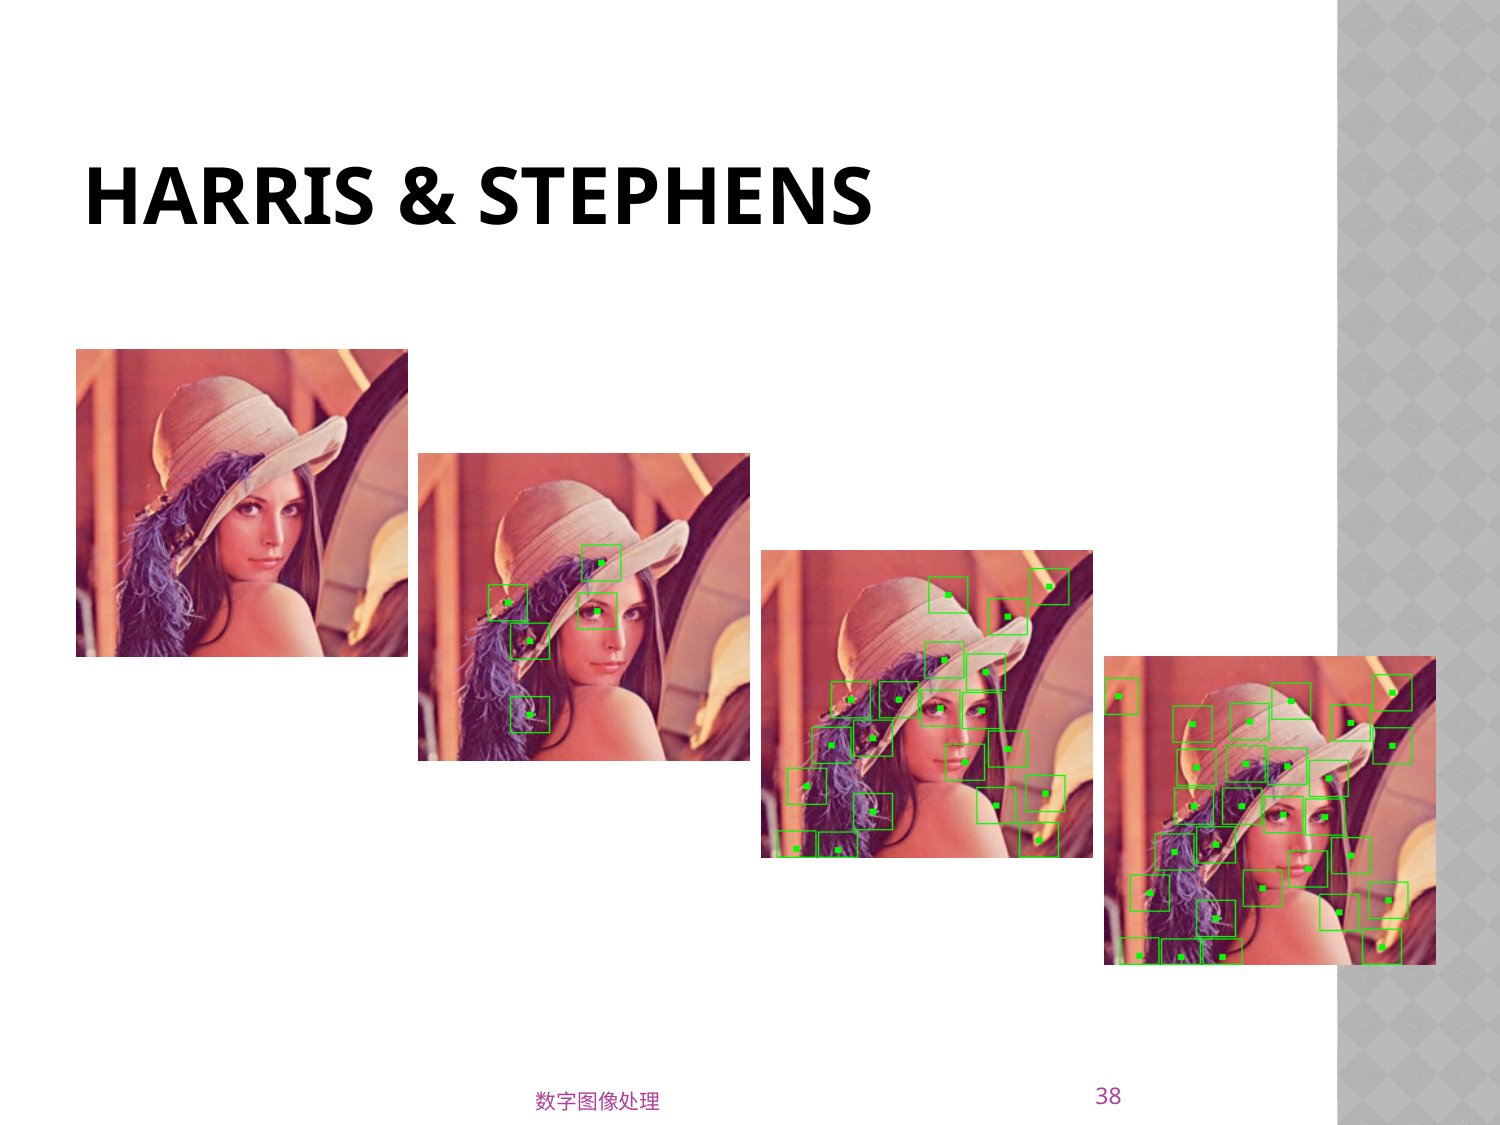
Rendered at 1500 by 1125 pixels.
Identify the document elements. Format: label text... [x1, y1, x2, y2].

picture [76, 349, 408, 658]
picture [761, 550, 1093, 859]
picture [1103, 656, 1436, 965]
footer 数字图像处理 [75, 1075, 675, 1114]
title Harris & Stephens [75, 52, 1263, 240]
slide_number 38 [1025, 1075, 1122, 1113]
picture [417, 453, 750, 762]
